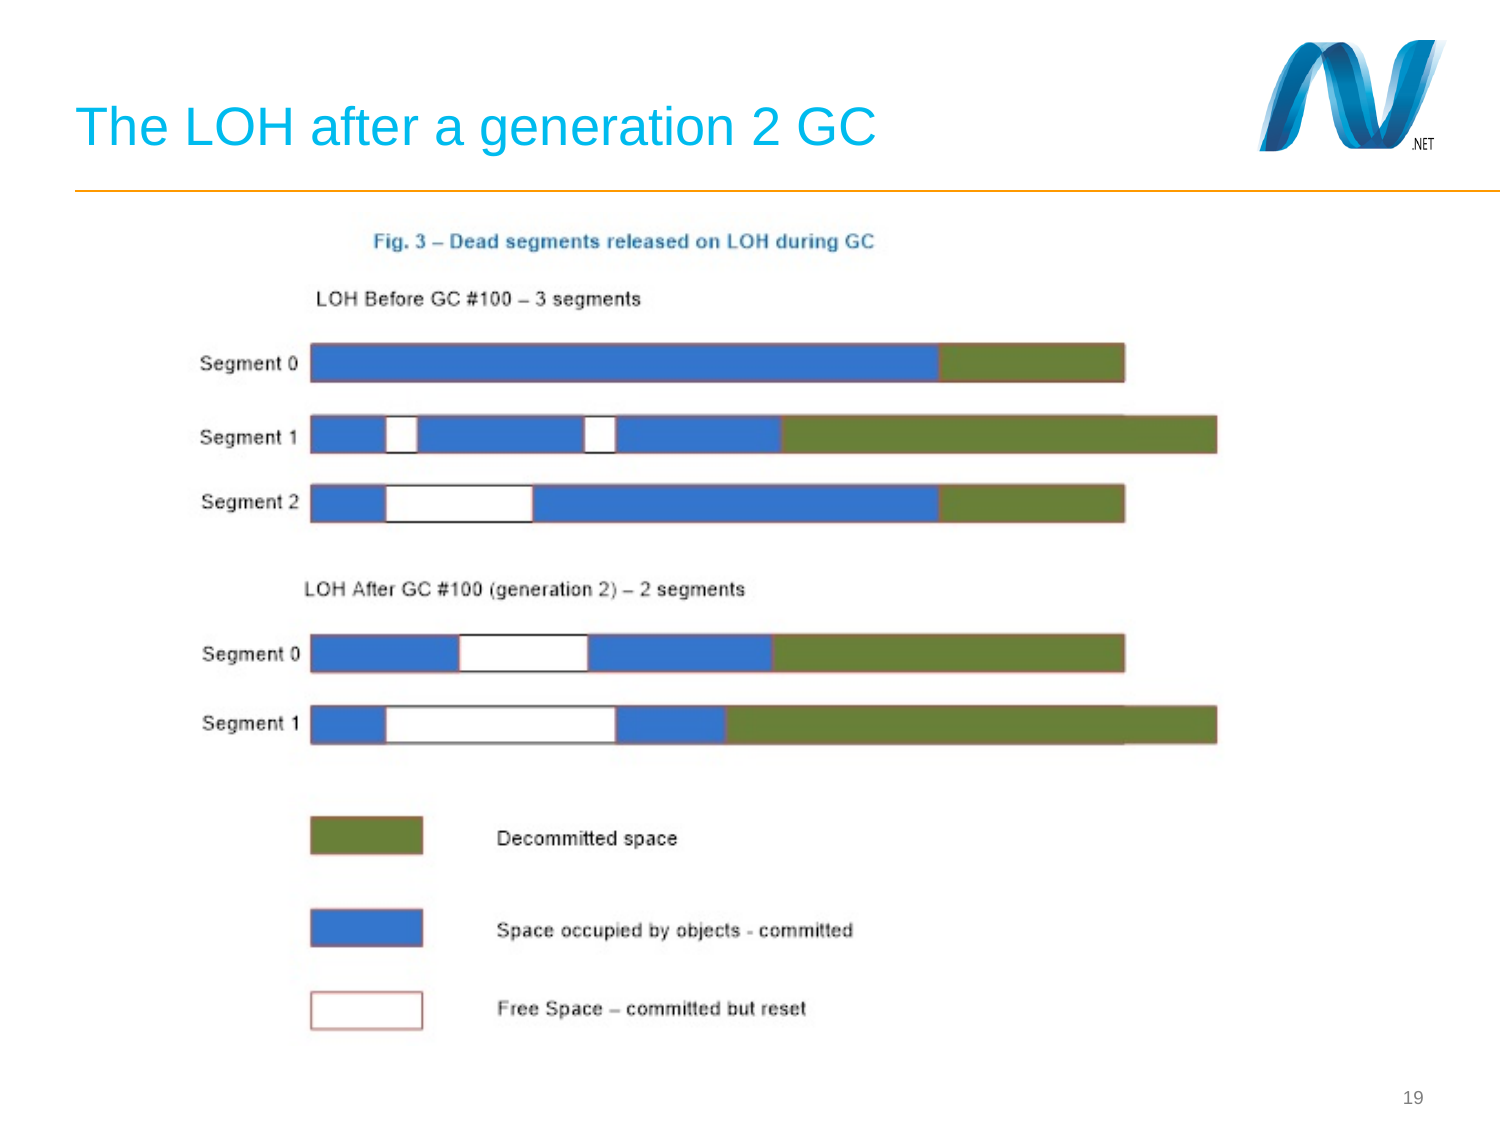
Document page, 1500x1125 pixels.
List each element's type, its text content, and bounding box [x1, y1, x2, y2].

picture [1253, 26, 1450, 177]
picture [174, 212, 1226, 1047]
title The LOH after a generation 2 GC [75, 27, 1422, 157]
